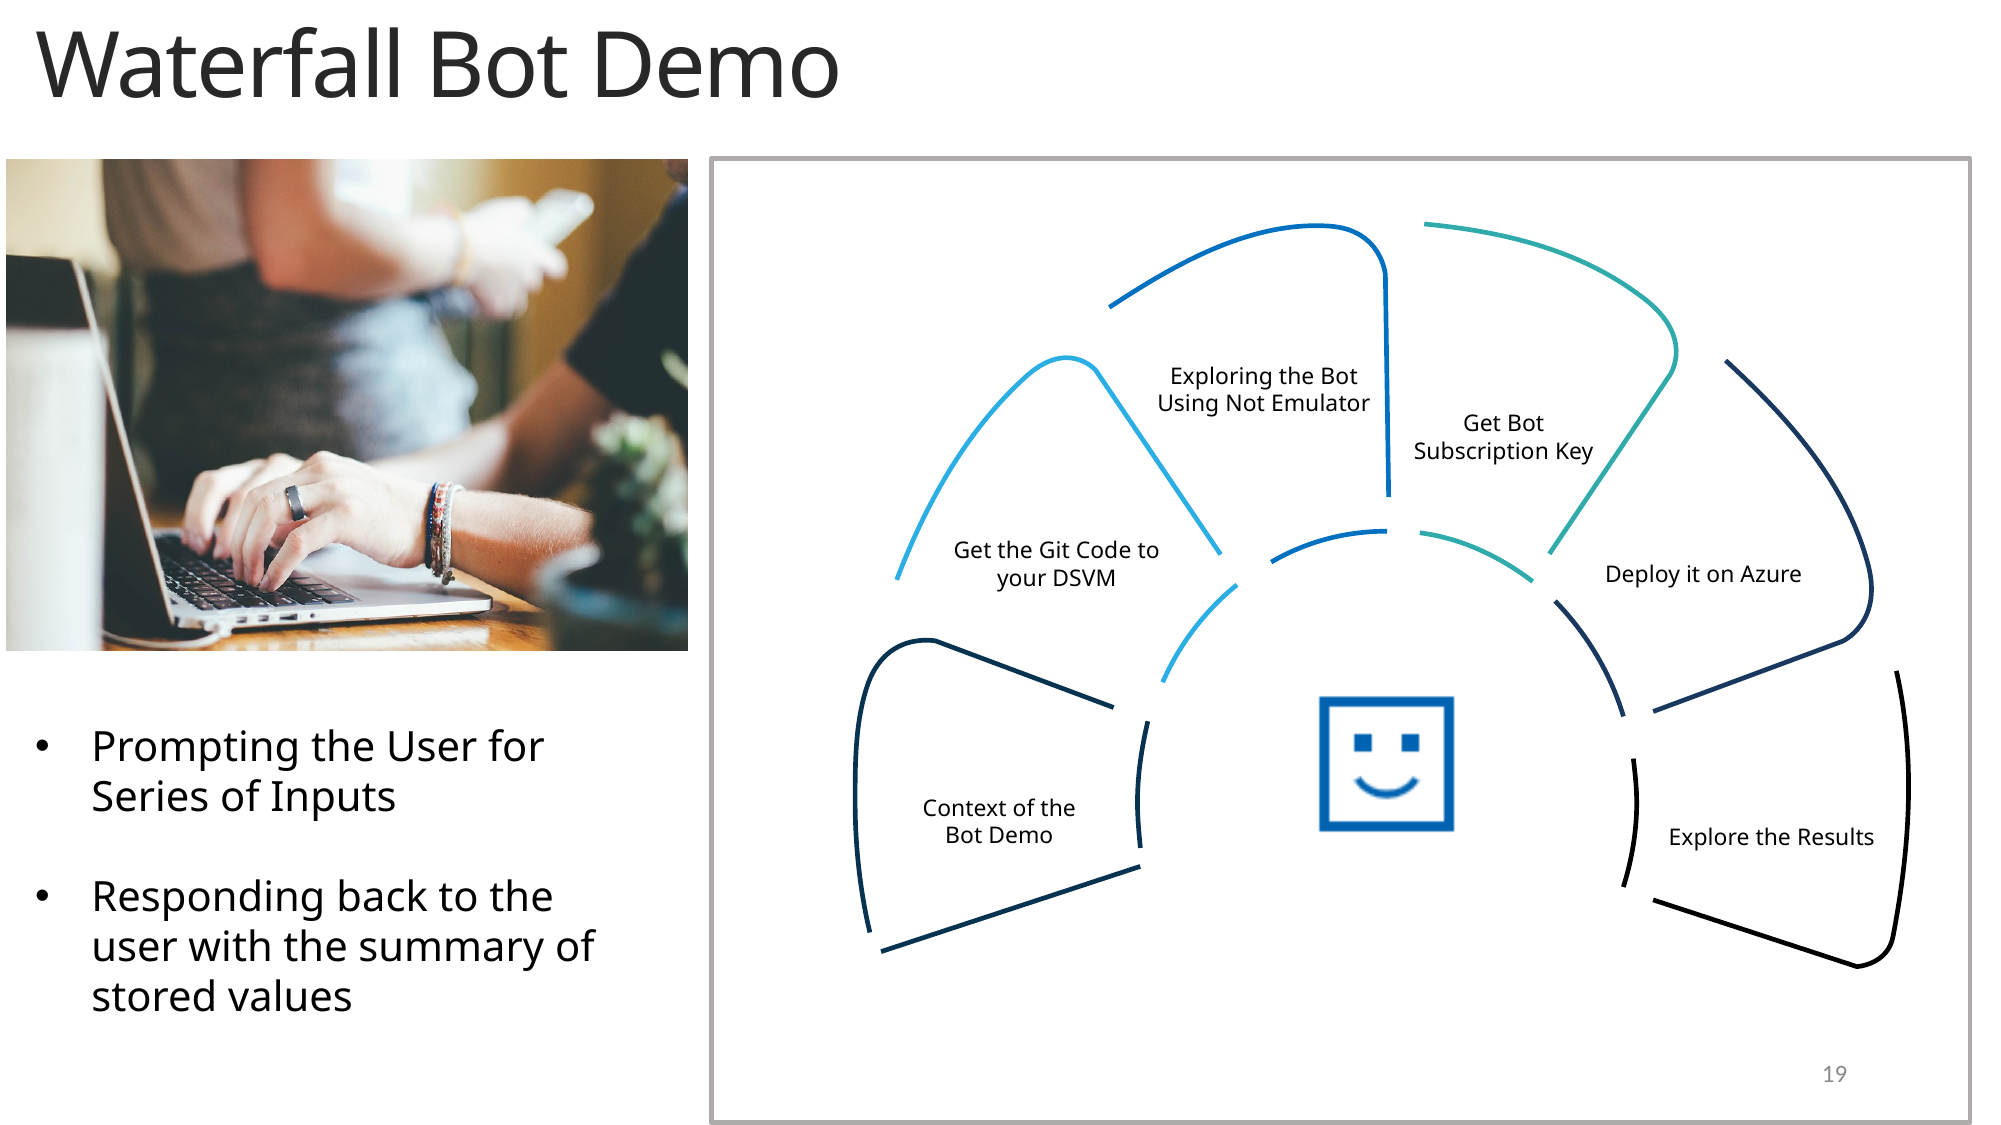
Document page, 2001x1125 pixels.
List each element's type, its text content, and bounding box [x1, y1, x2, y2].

text_box Waterfall Bot Demo [20, 11, 2000, 146]
slide_number 19 [1412, 1042, 1863, 1103]
text_box Prompting the User for Series of Inputs Responding back to the user with the summary of stored values [20, 712, 649, 1028]
picture [6, 159, 688, 651]
text_box [711, 158, 1971, 1123]
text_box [855, 220, 1917, 967]
